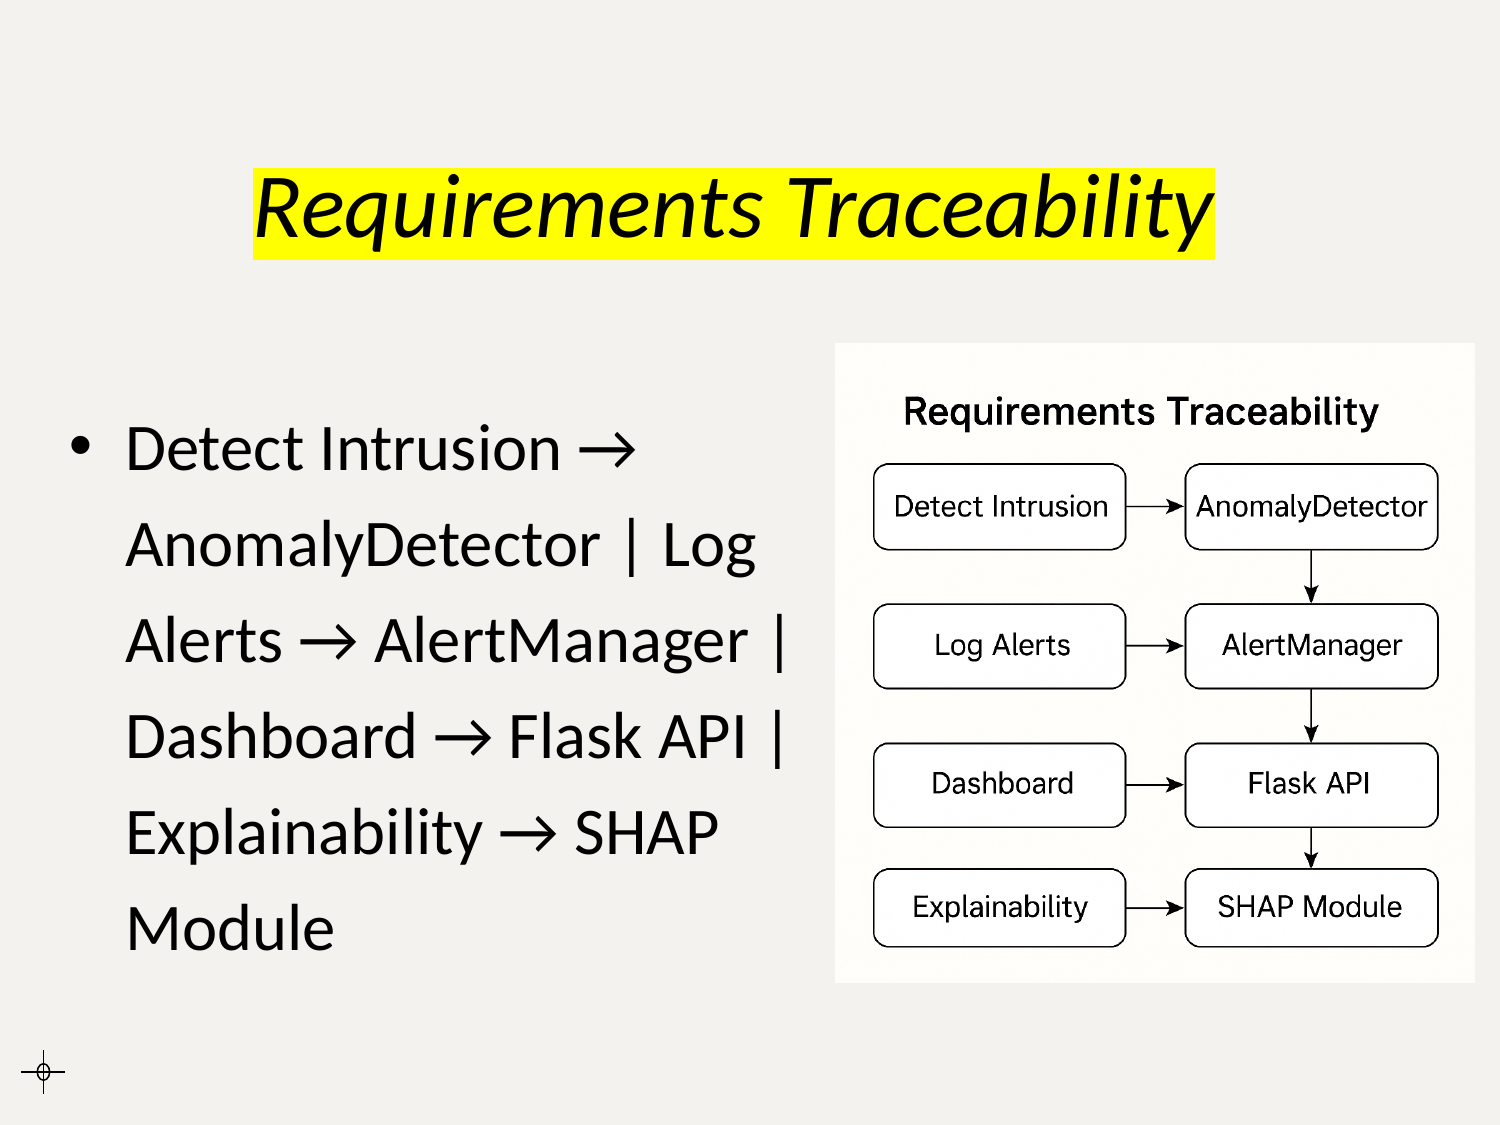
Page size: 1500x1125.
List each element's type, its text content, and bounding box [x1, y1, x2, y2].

picture [835, 343, 1476, 984]
title Requirements Traceability [150, 59, 1318, 319]
list Detect Intrusion → AnomalyDetector | Log Alerts → AlertManager | Dashboard → Flask API | Explainability → SHAP Module [53, 380, 811, 1013]
